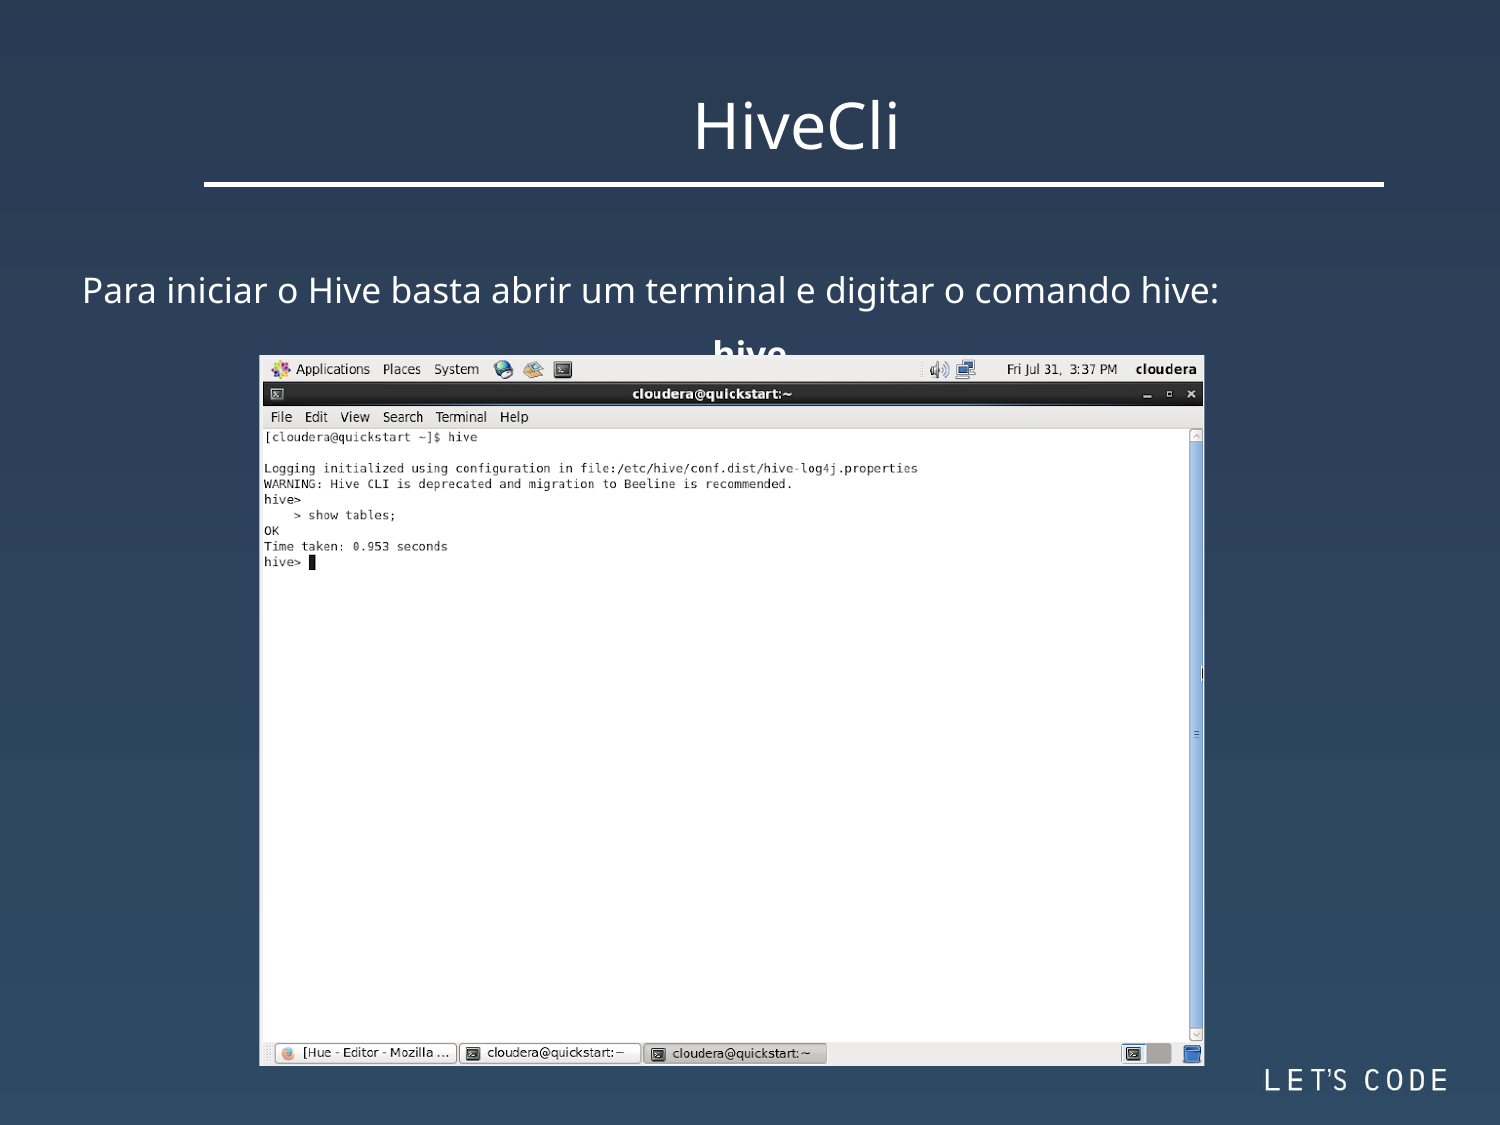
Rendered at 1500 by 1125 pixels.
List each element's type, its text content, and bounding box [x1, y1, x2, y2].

text_box HiveCli [195, 69, 1399, 168]
text_box Para iniciar o Hive basta abrir um terminal e digitar o comando hive: hive [66, 231, 1433, 379]
picture [0, 0, 1500, 1125]
